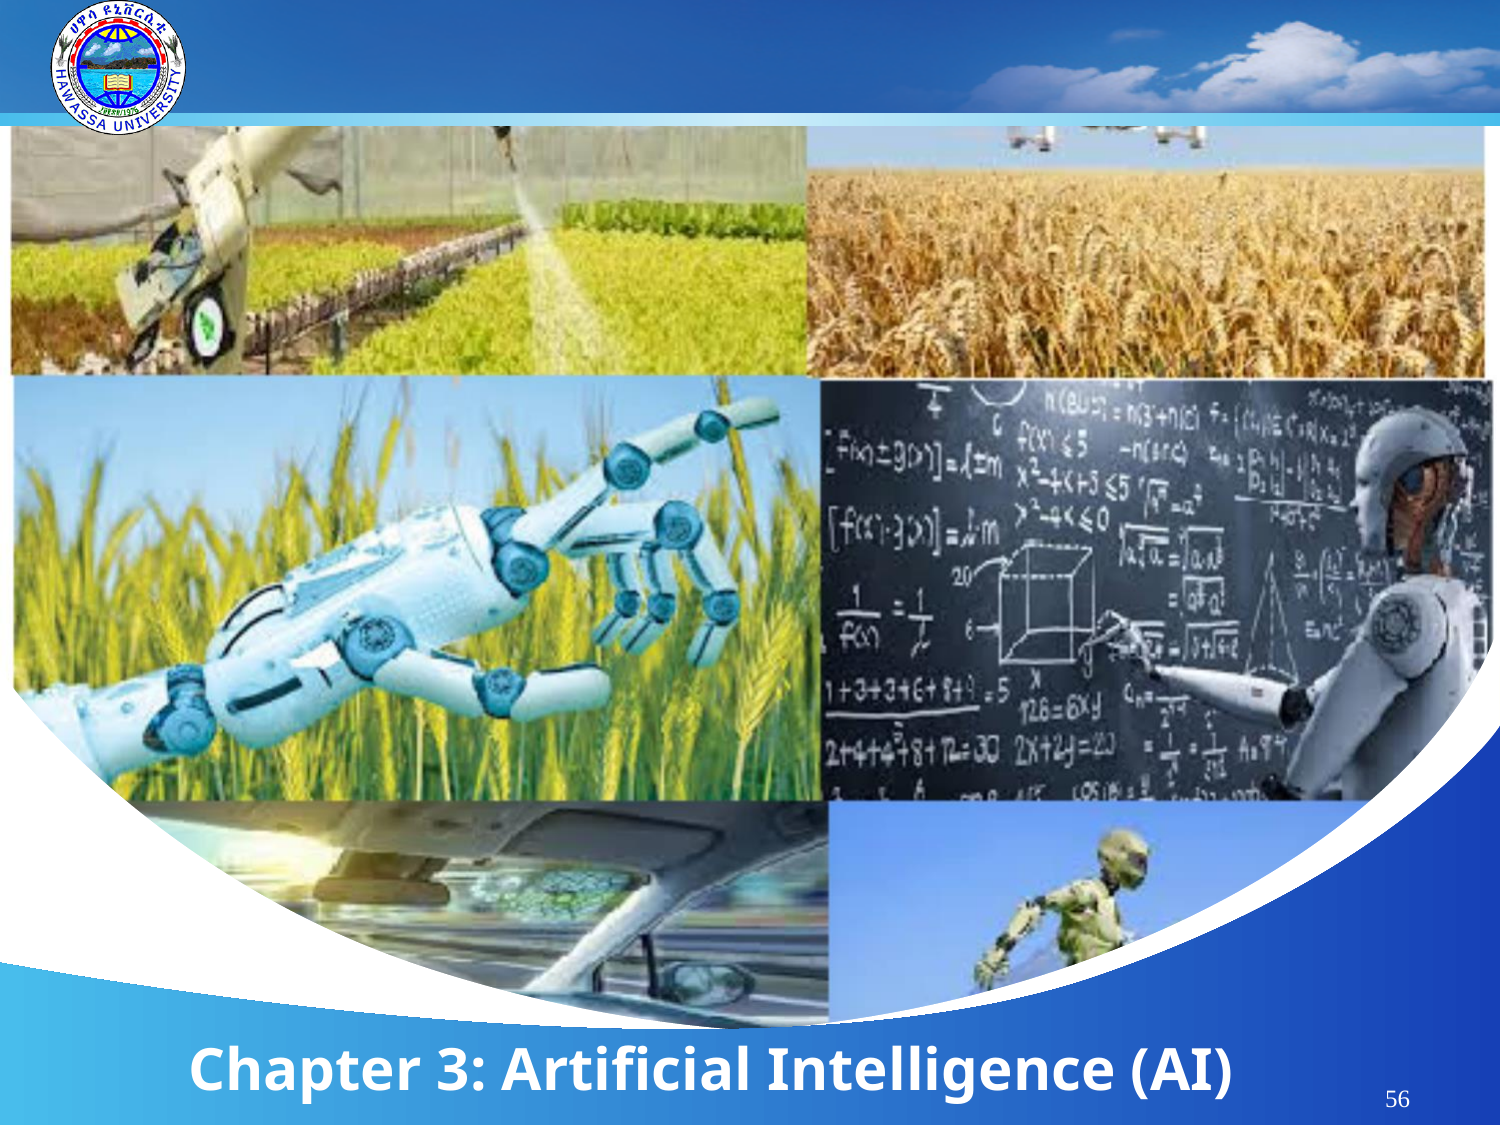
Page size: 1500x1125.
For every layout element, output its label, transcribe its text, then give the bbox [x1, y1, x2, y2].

text_box [262, 771, 1275, 834]
slide_number 56 [1074, 1074, 1425, 1103]
picture [0, 0, 1500, 1025]
text_box Chapter 3: Artificial Intelligence (AI) [173, 1025, 1249, 1110]
